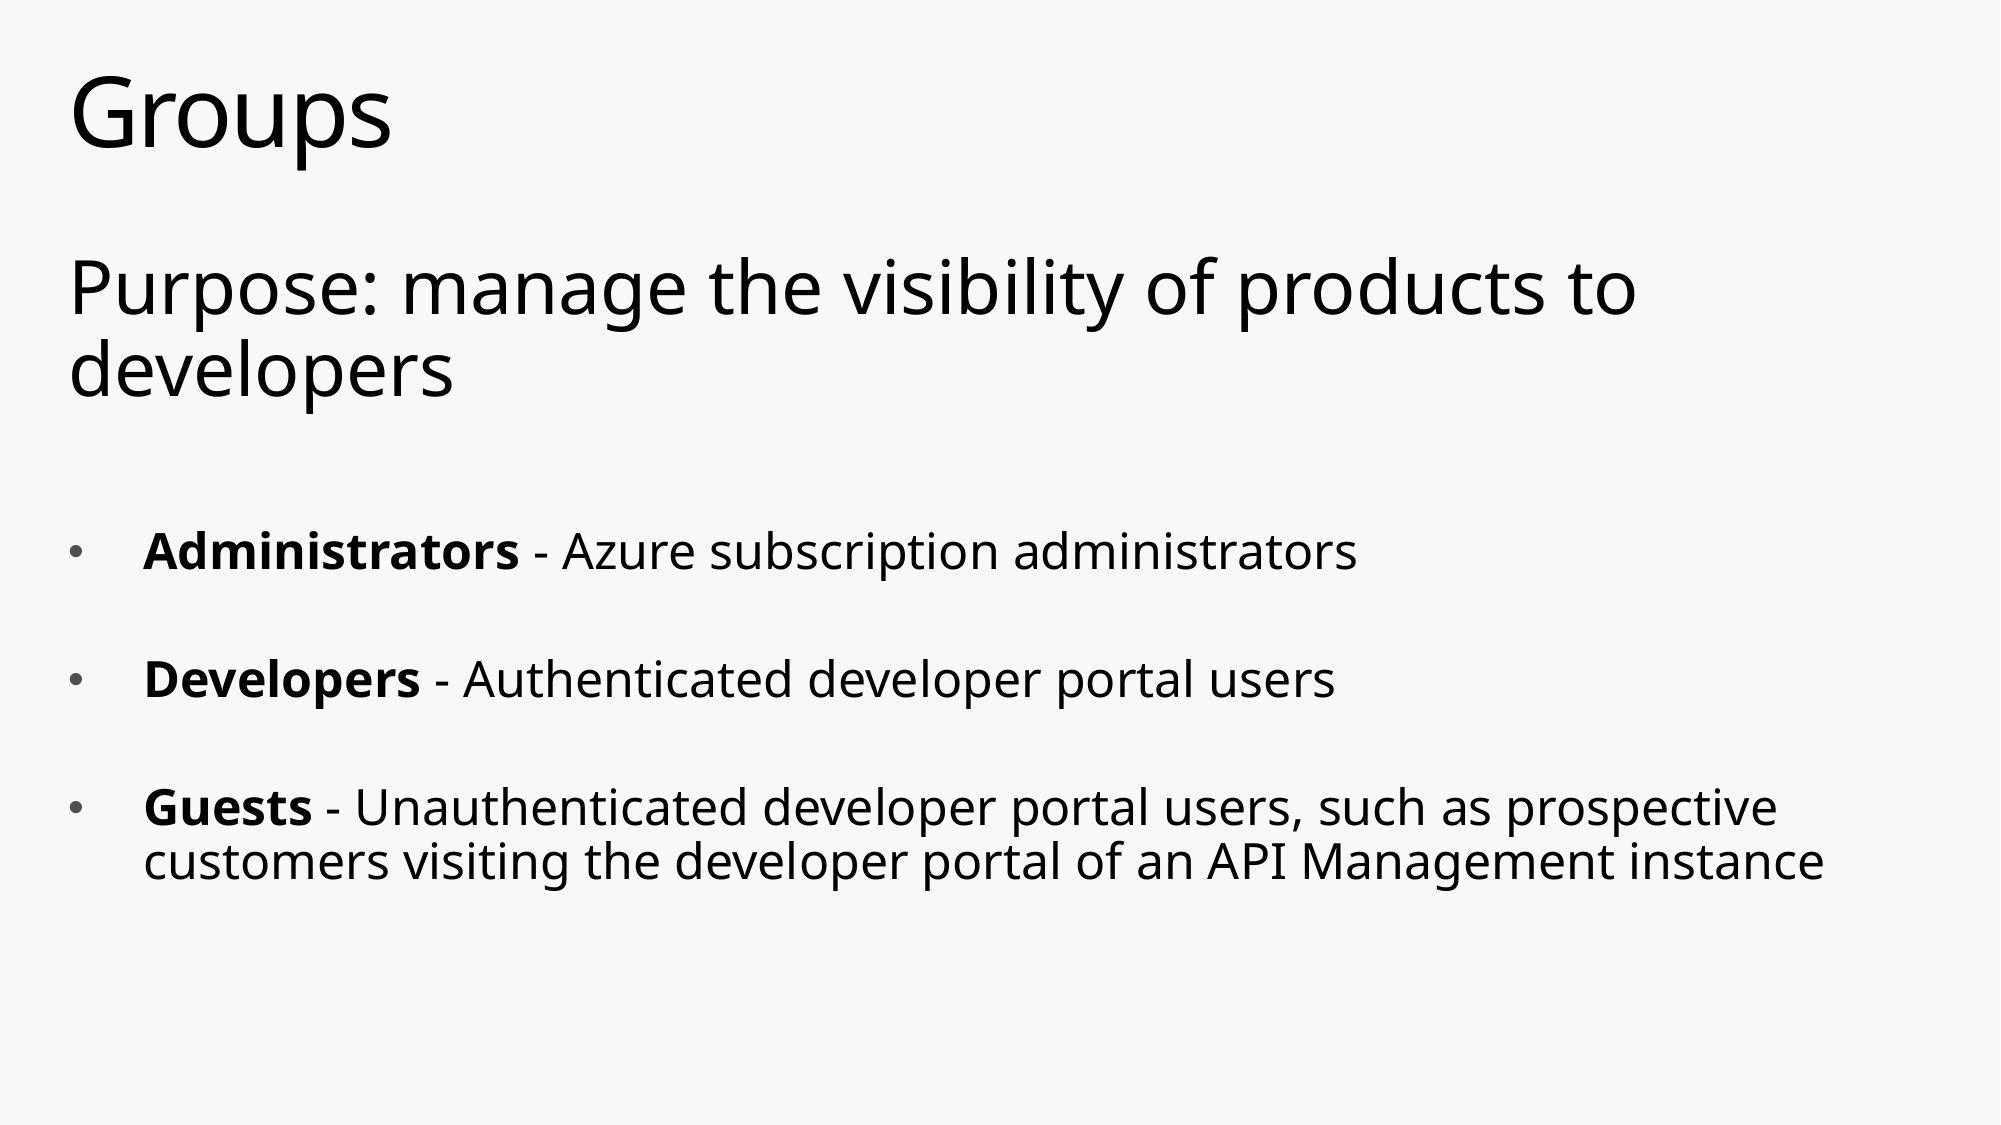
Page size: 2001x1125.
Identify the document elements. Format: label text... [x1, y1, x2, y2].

list Purpose: manage the visibility of products to developers Administrators - Azure subscription administrators Developers - Authenticated developer portal users Guests - Unauthenticated developer portal users, such as prospective customers visiting the developer portal of an API Management instance [44, 235, 1852, 844]
title Groups [44, 47, 1957, 196]
